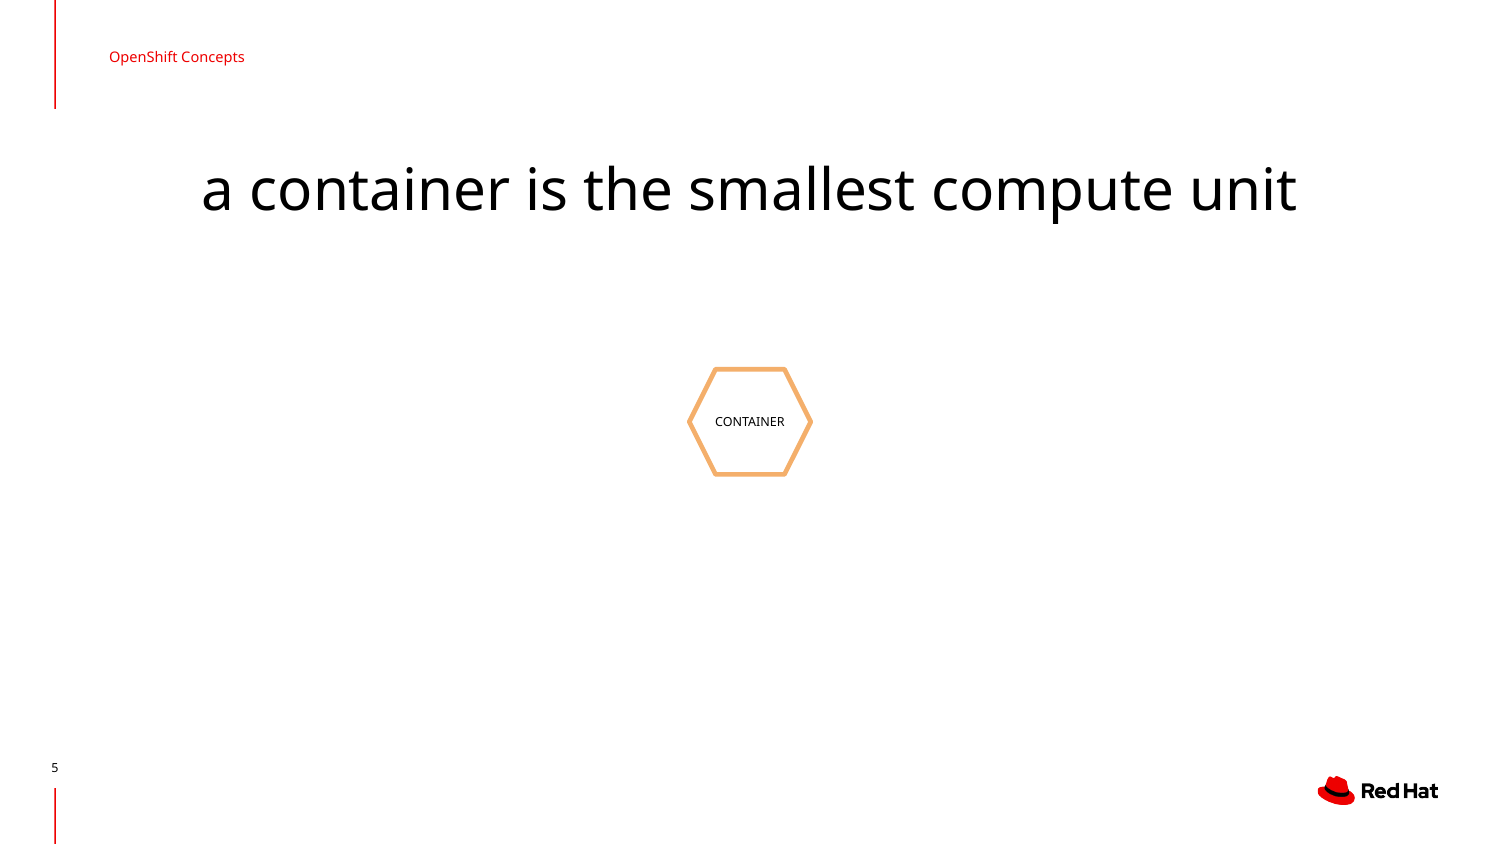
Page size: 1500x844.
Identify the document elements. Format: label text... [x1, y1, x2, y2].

slide_number ‹#› [10, 759, 101, 777]
picture [1317, 776, 1438, 805]
text_box CONTAINER [689, 369, 811, 475]
text_box a container is the smallest compute unit [135, 62, 1365, 237]
subtitle OpenShift Concepts [55, 6, 689, 108]
